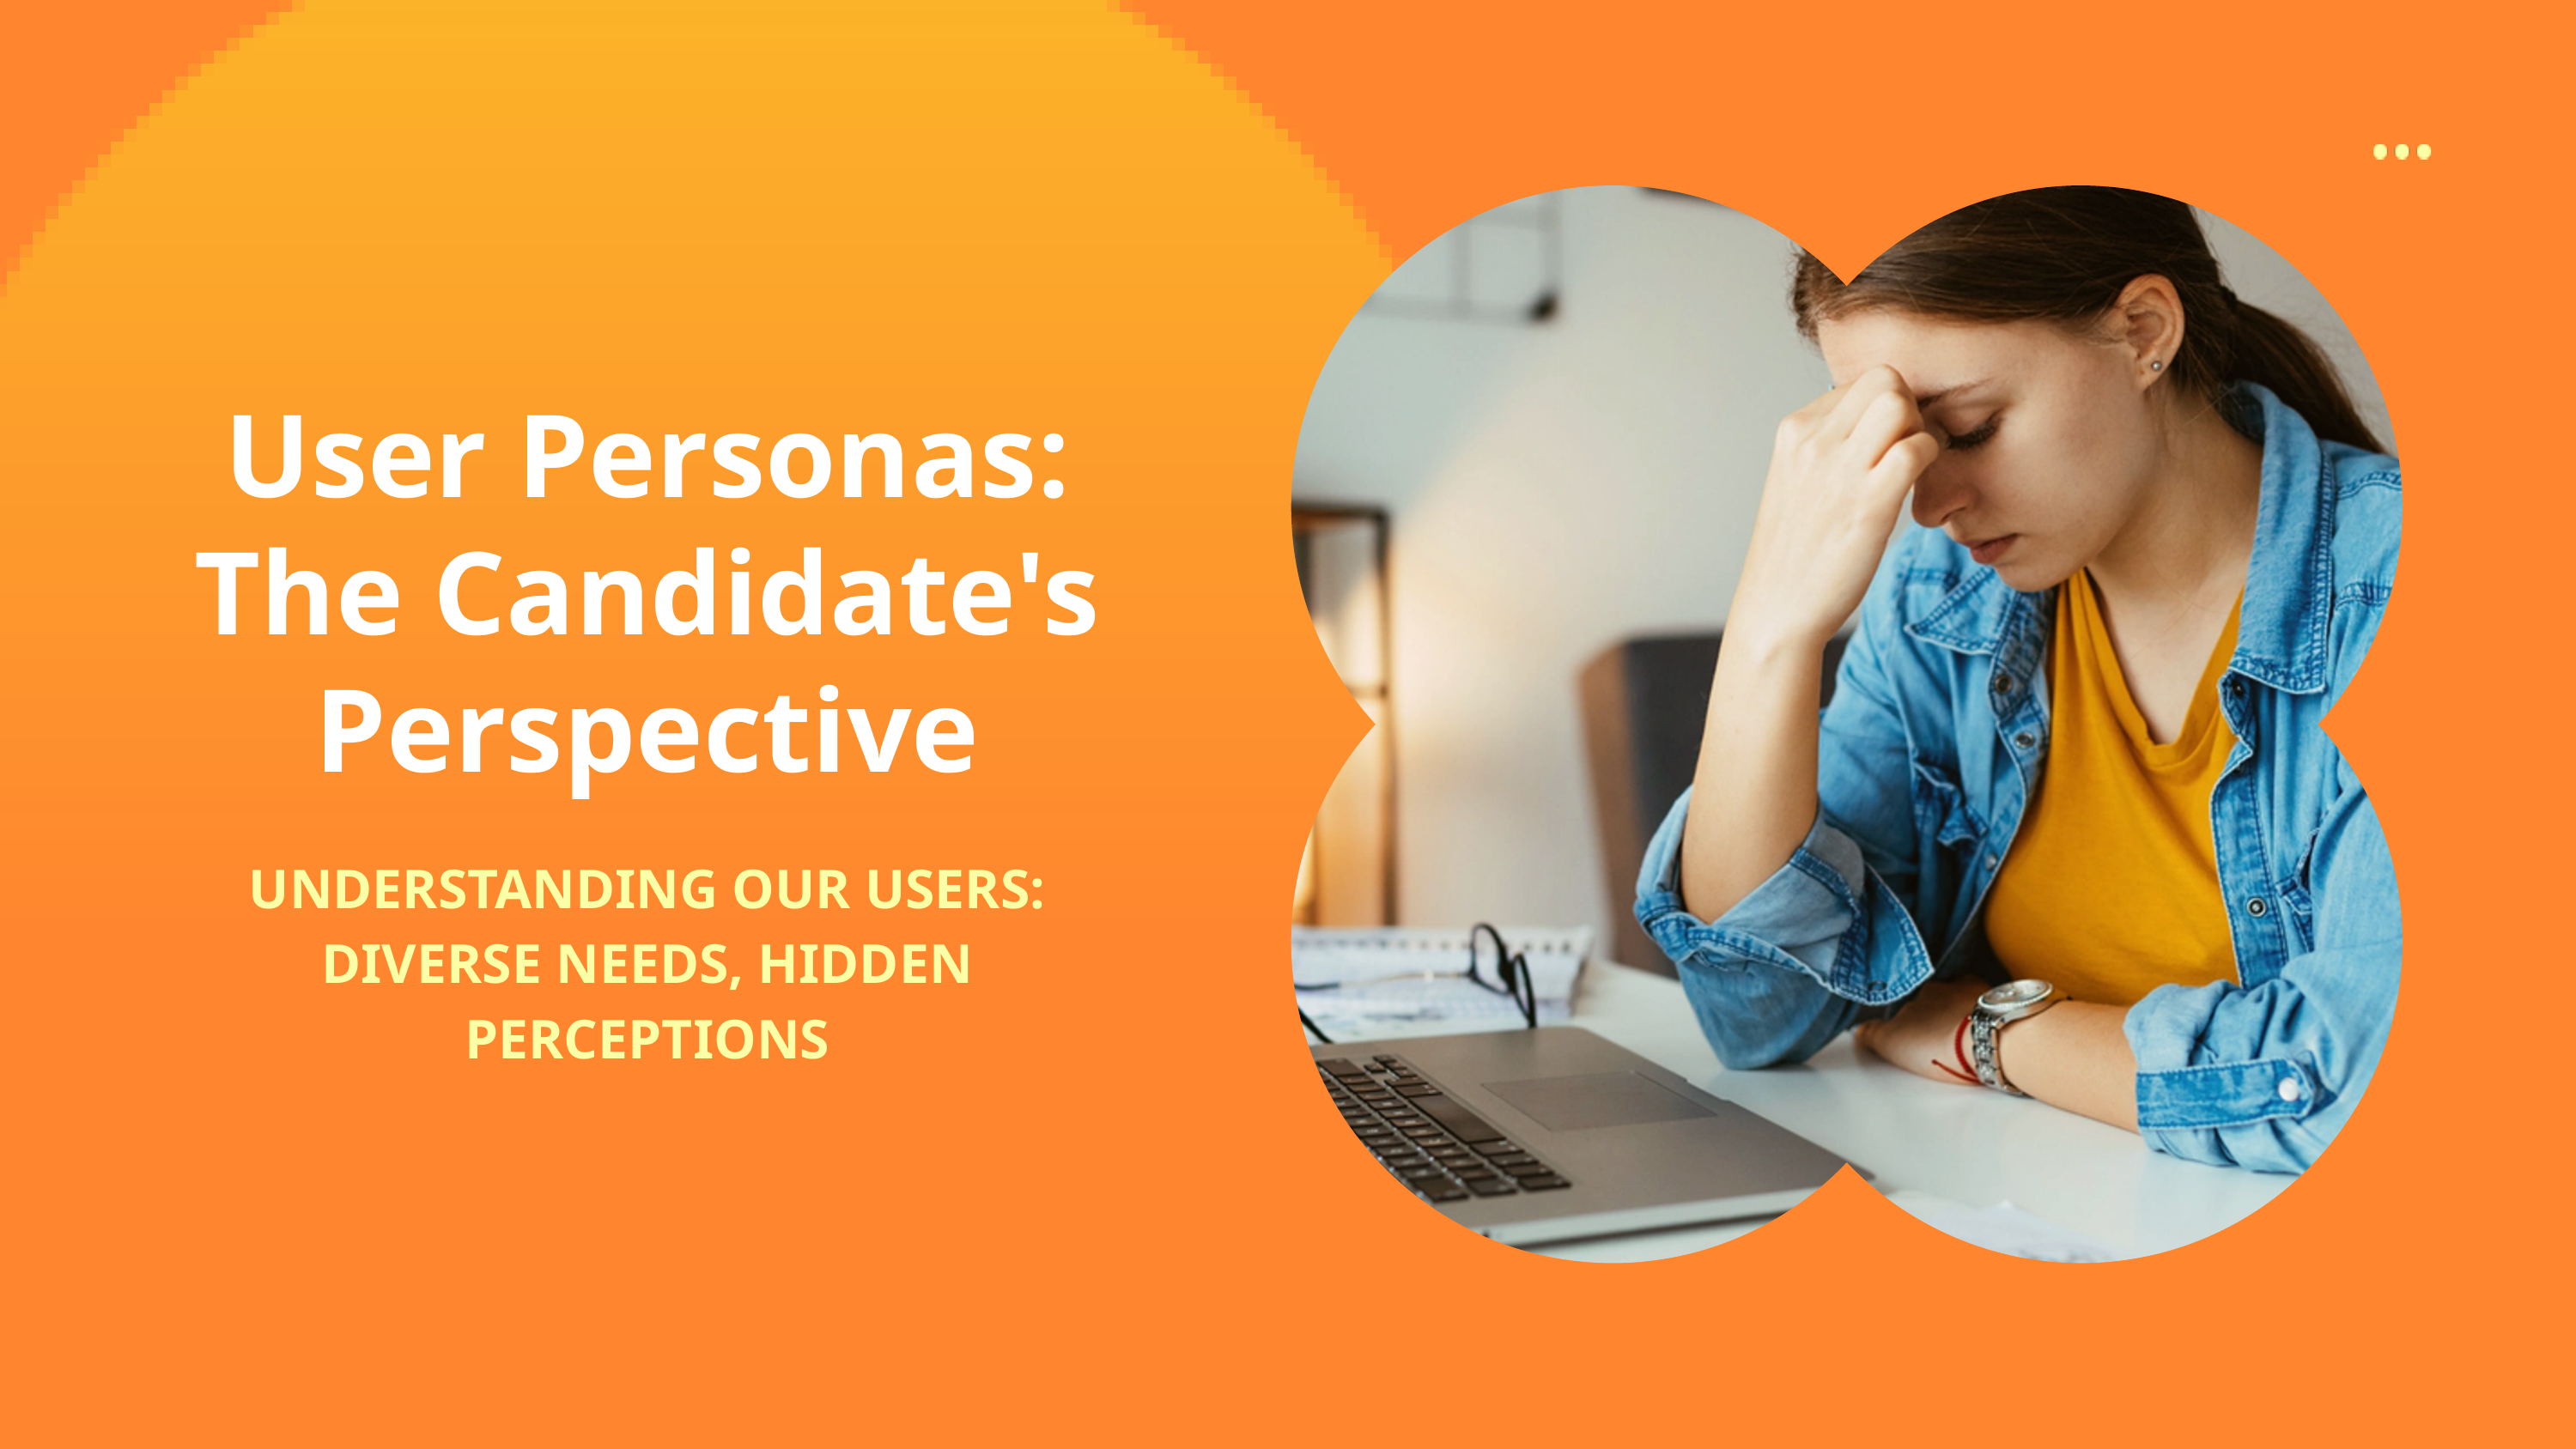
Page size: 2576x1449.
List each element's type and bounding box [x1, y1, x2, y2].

text_box [1291, 185, 2403, 1264]
text_box [2373, 144, 2432, 160]
text_box [0, 0, 1534, 1449]
text_box [167, 382, 1127, 1066]
